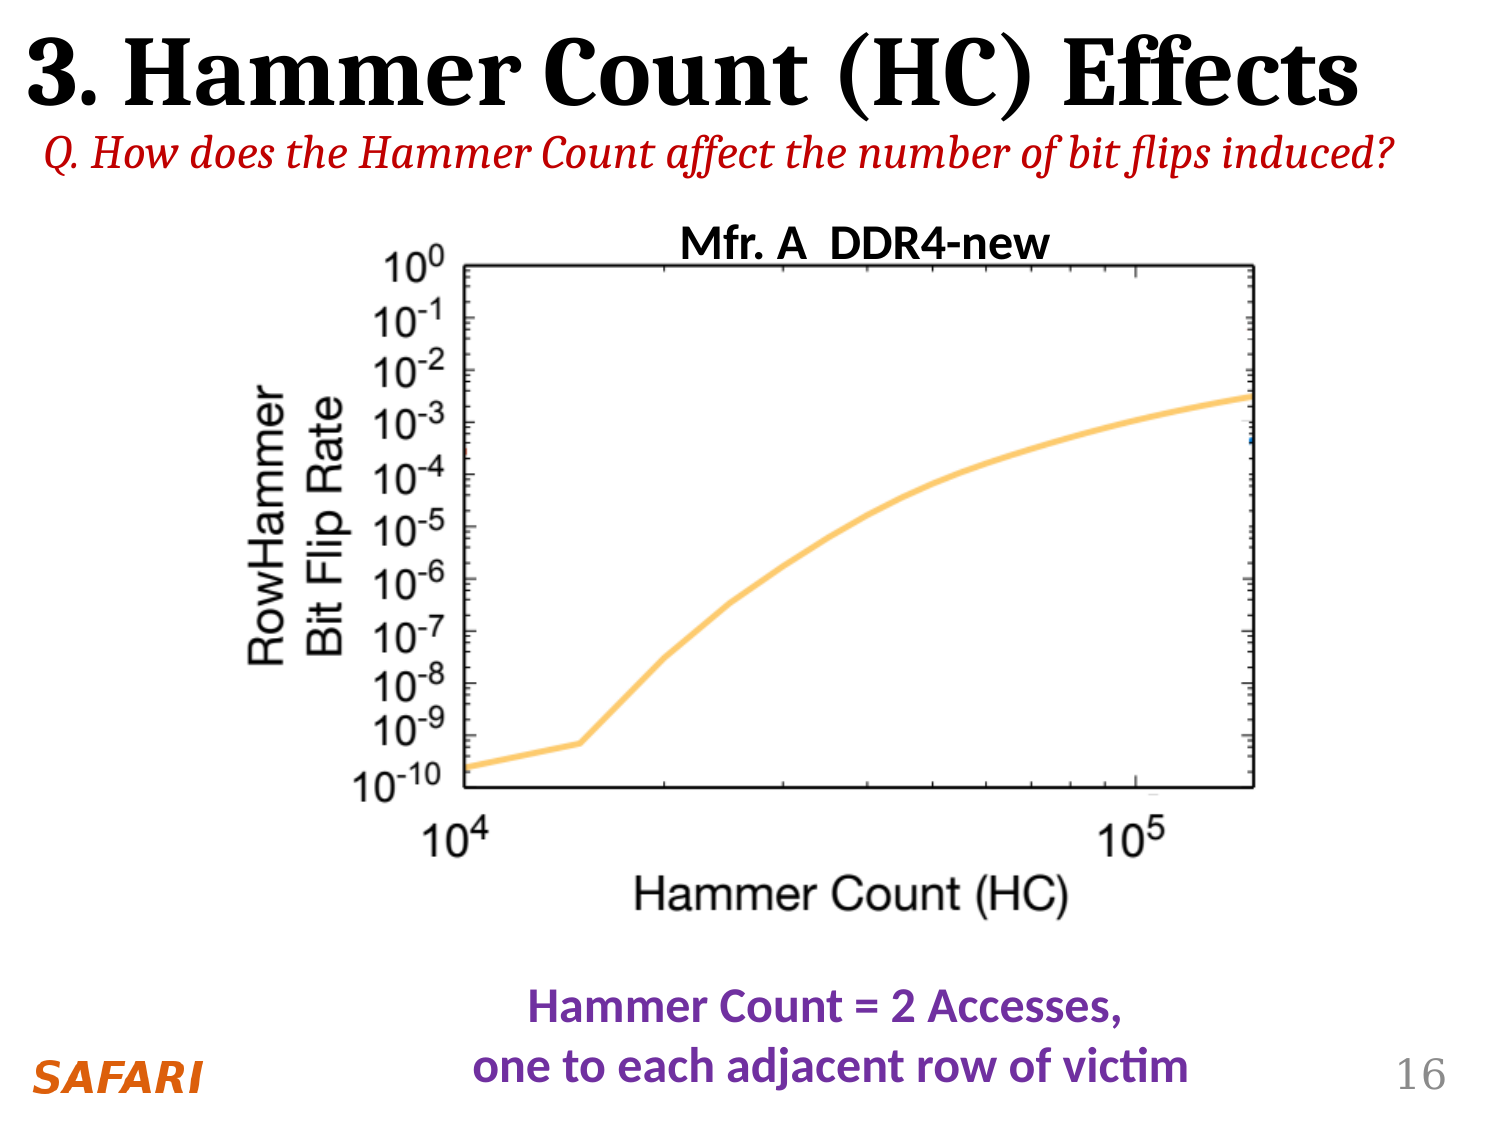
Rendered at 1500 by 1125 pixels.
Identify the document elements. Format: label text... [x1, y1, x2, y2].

picture [31, 1051, 209, 1104]
text_box Hammer Count = 2 Accesses, one to each adjacent row of victim [319, 965, 1343, 1101]
title 3. Hammer Count (HC) Effects [12, 12, 1487, 134]
picture [238, 201, 1262, 923]
text_box Q. How does the Hammer Count affect the number of bit flips induced? [27, 113, 1500, 186]
